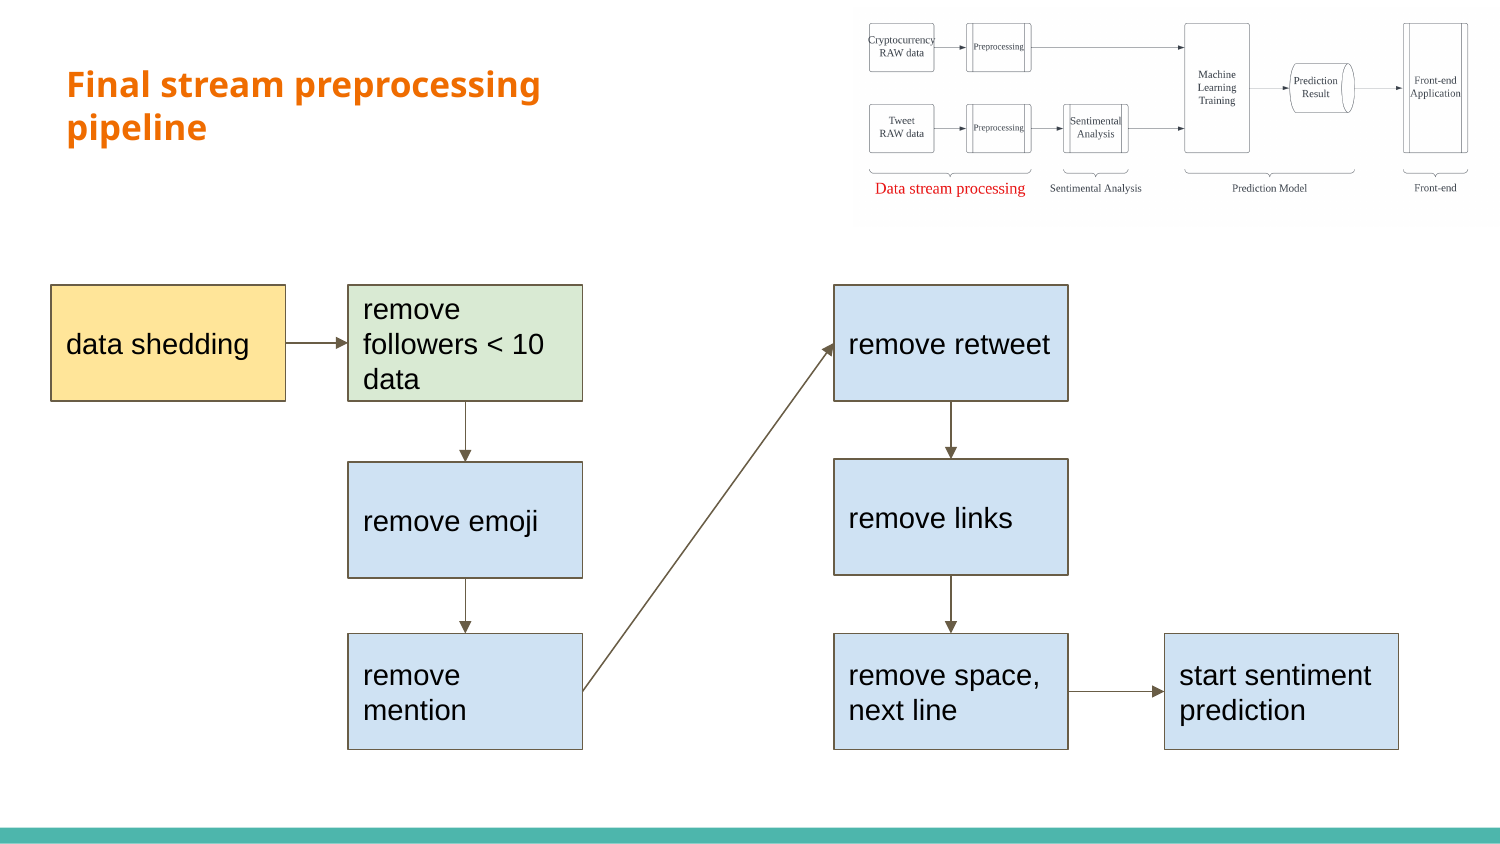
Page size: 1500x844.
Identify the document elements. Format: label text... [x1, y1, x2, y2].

title Final stream preprocessing pipeline [51, 47, 782, 164]
text_box remove retweet [833, 284, 1069, 401]
text_box remove followers < 10 data [348, 284, 583, 401]
text_box data shedding [51, 284, 286, 401]
text_box remove mention [348, 633, 583, 750]
picture [853, 6, 1500, 227]
text_box remove space, next line [833, 633, 1069, 750]
text_box remove emoji [348, 462, 577, 579]
text_box start sentiment prediction [1164, 633, 1399, 750]
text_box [582, 342, 835, 692]
text_box remove links [839, 459, 1069, 576]
